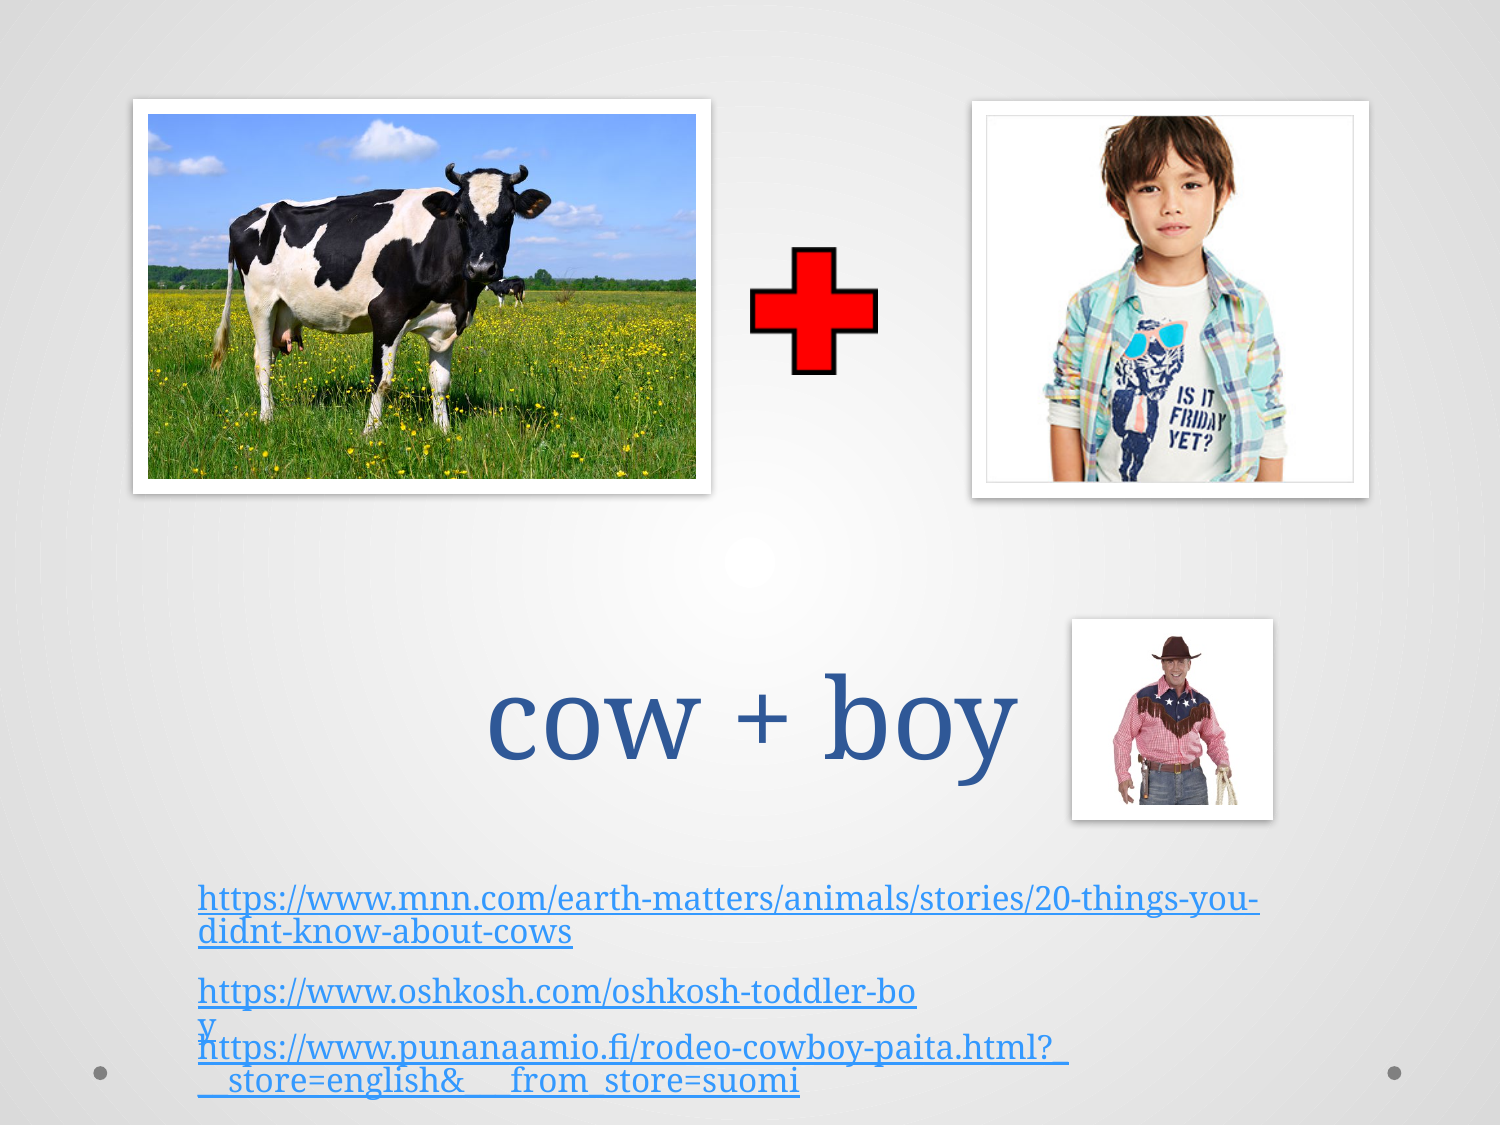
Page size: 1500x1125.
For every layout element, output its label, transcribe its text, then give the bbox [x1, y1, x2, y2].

picture [1086, 633, 1259, 806]
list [749, 247, 879, 375]
picture [147, 113, 697, 480]
picture [985, 115, 1355, 484]
title cow + boy [76, 527, 1427, 790]
text_box https://www.mnn.com/earth-matters/animals/stories/20-things-you-didnt-know-about-cows [183, 869, 1279, 930]
text_box https://www.oshkosh.com/oshkosh-toddler-boy [182, 963, 933, 1018]
text_box https://www.punanaamio.fi/rodeo-cowboy-paita.html?___store=english&___from_store=suomi [182, 1018, 1087, 1079]
